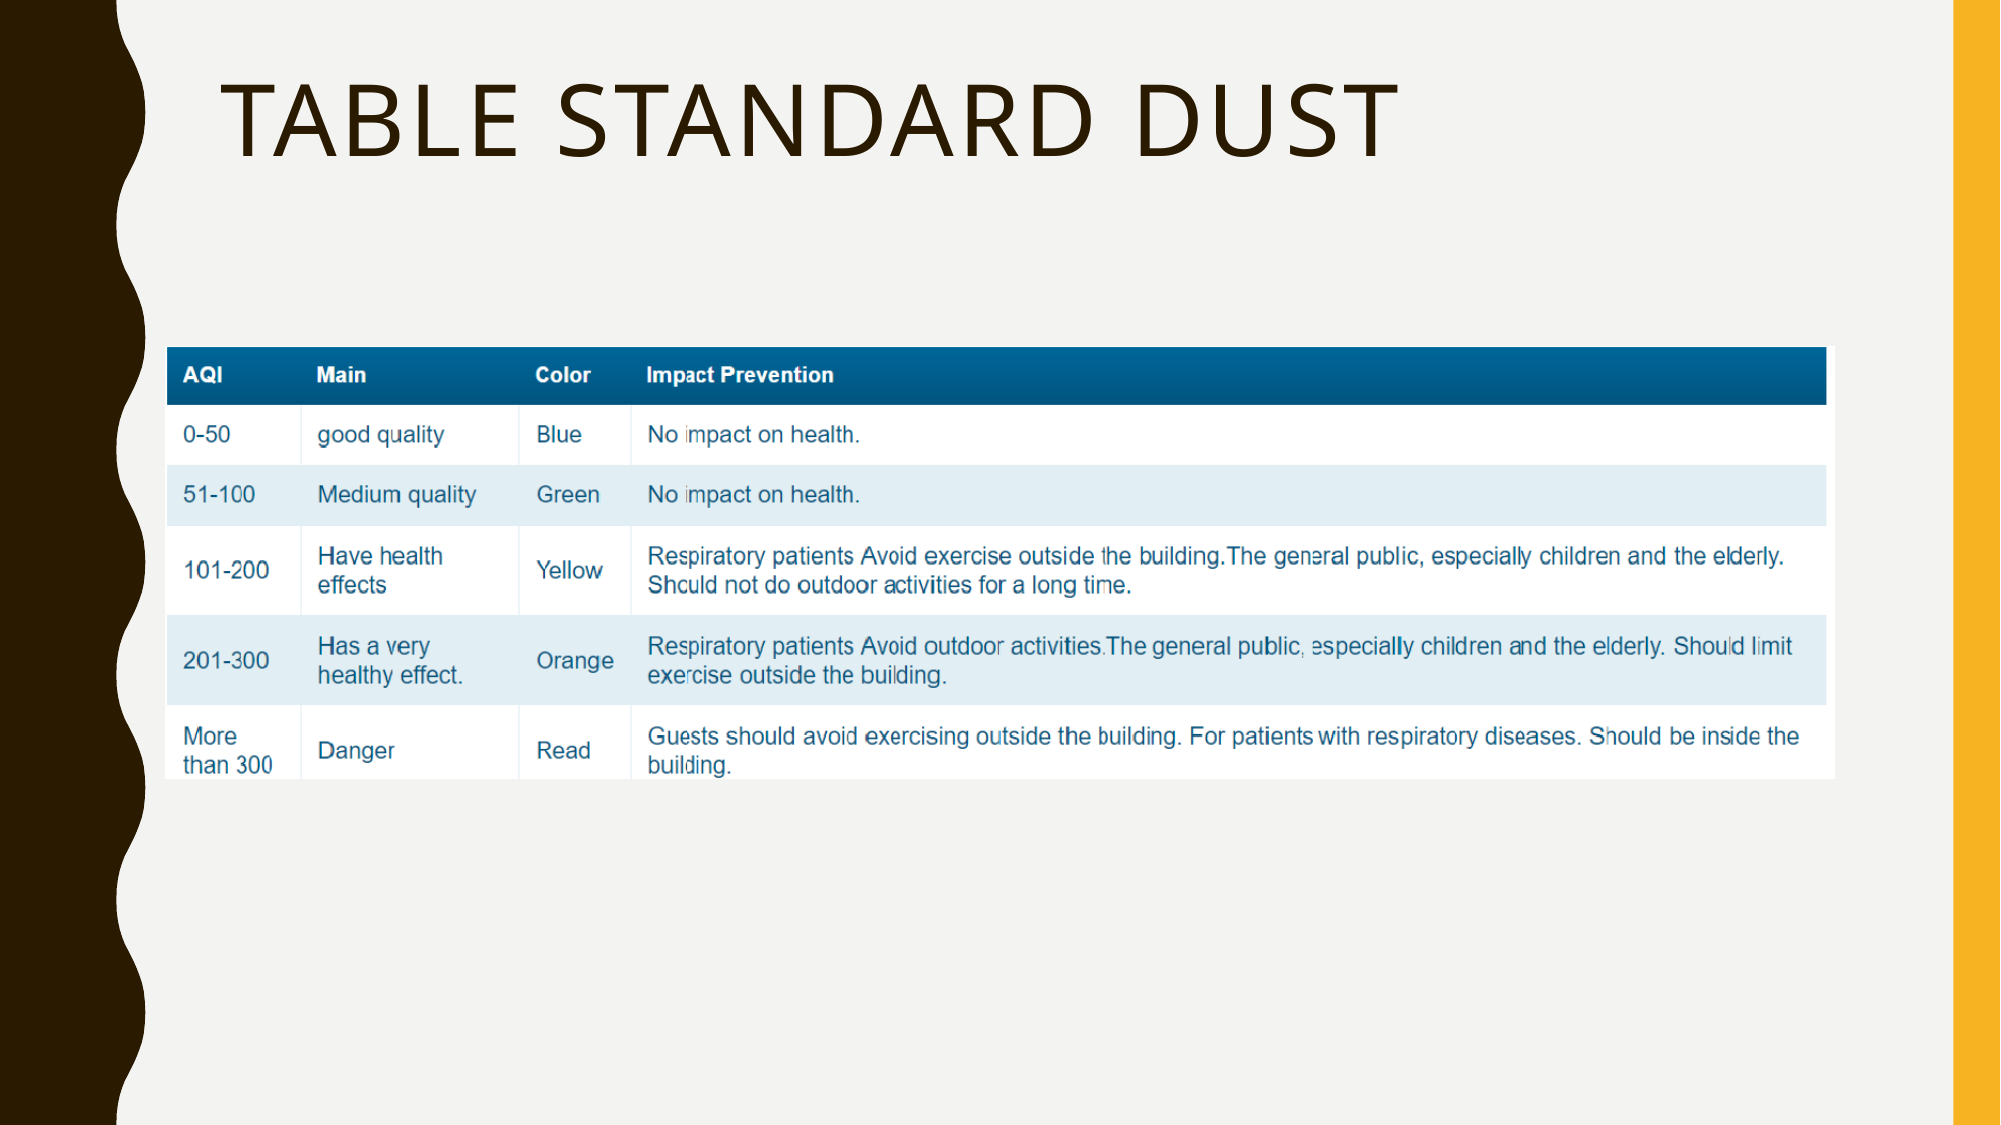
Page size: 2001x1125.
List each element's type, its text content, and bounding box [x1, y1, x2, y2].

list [165, 346, 1835, 779]
title Table standard dust [205, 62, 1875, 308]
